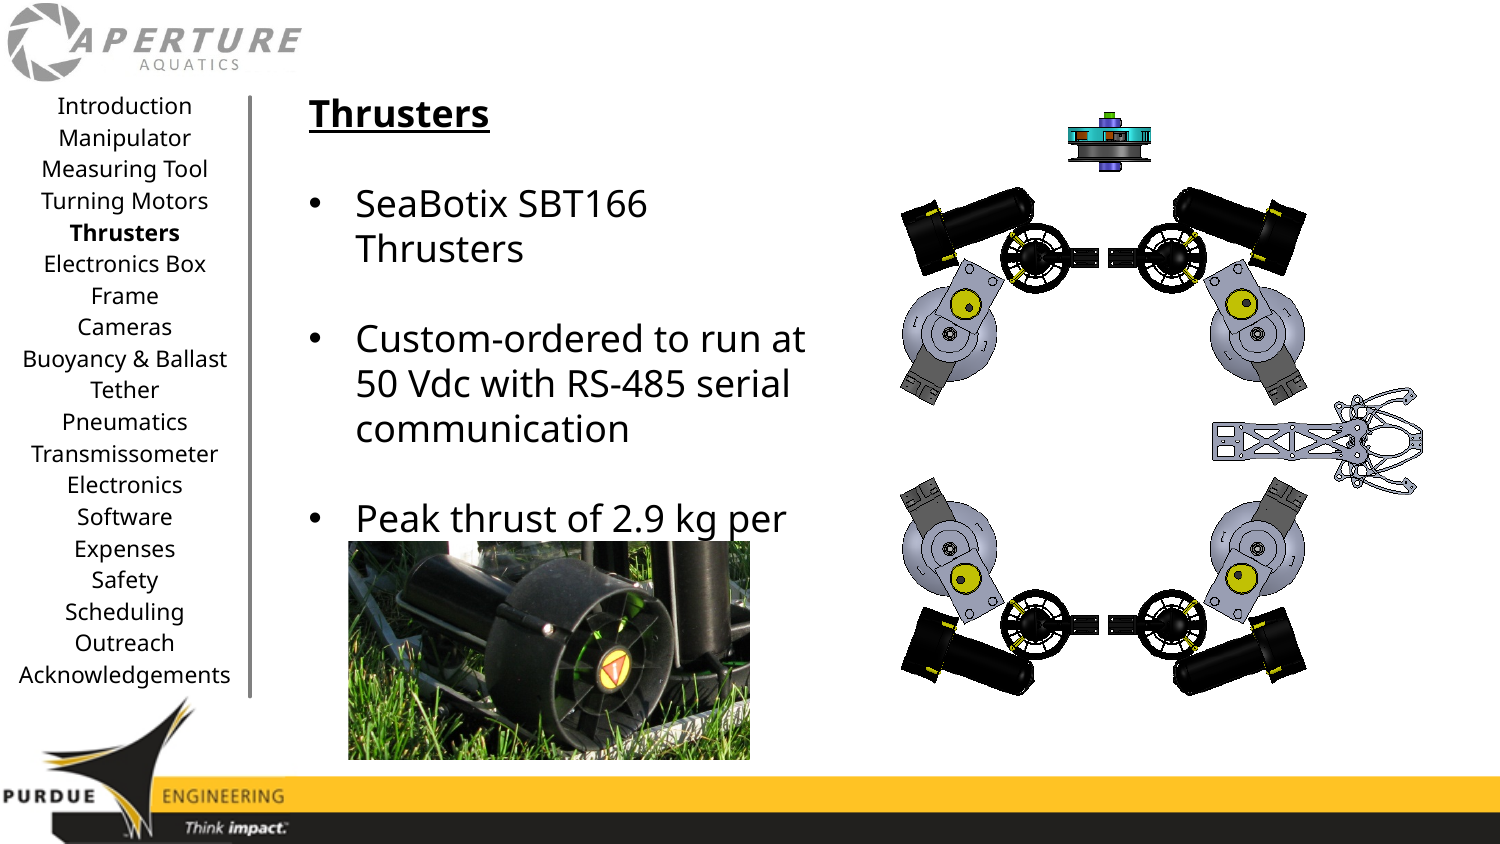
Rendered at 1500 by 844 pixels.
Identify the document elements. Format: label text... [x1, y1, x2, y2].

text_box Introduction Manipulator Measuring Tool Turning Motors Thrusters Electronics Box Frame Cameras Buoyancy & Ballast Tether Pneumatics Transmissometer Electronics Software Expenses Safety Scheduling Outreach Acknowledgements [0, 84, 250, 696]
picture [1, 541, 1500, 844]
text_box Thrusters SeaBotix SBT166 Thrusters Custom-ordered to run at 50 Vdc with RS-485 serial communication Peak thrust of 2.9 kg per thruster [293, 82, 838, 592]
picture [4, 0, 305, 84]
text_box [899, 109, 1426, 710]
